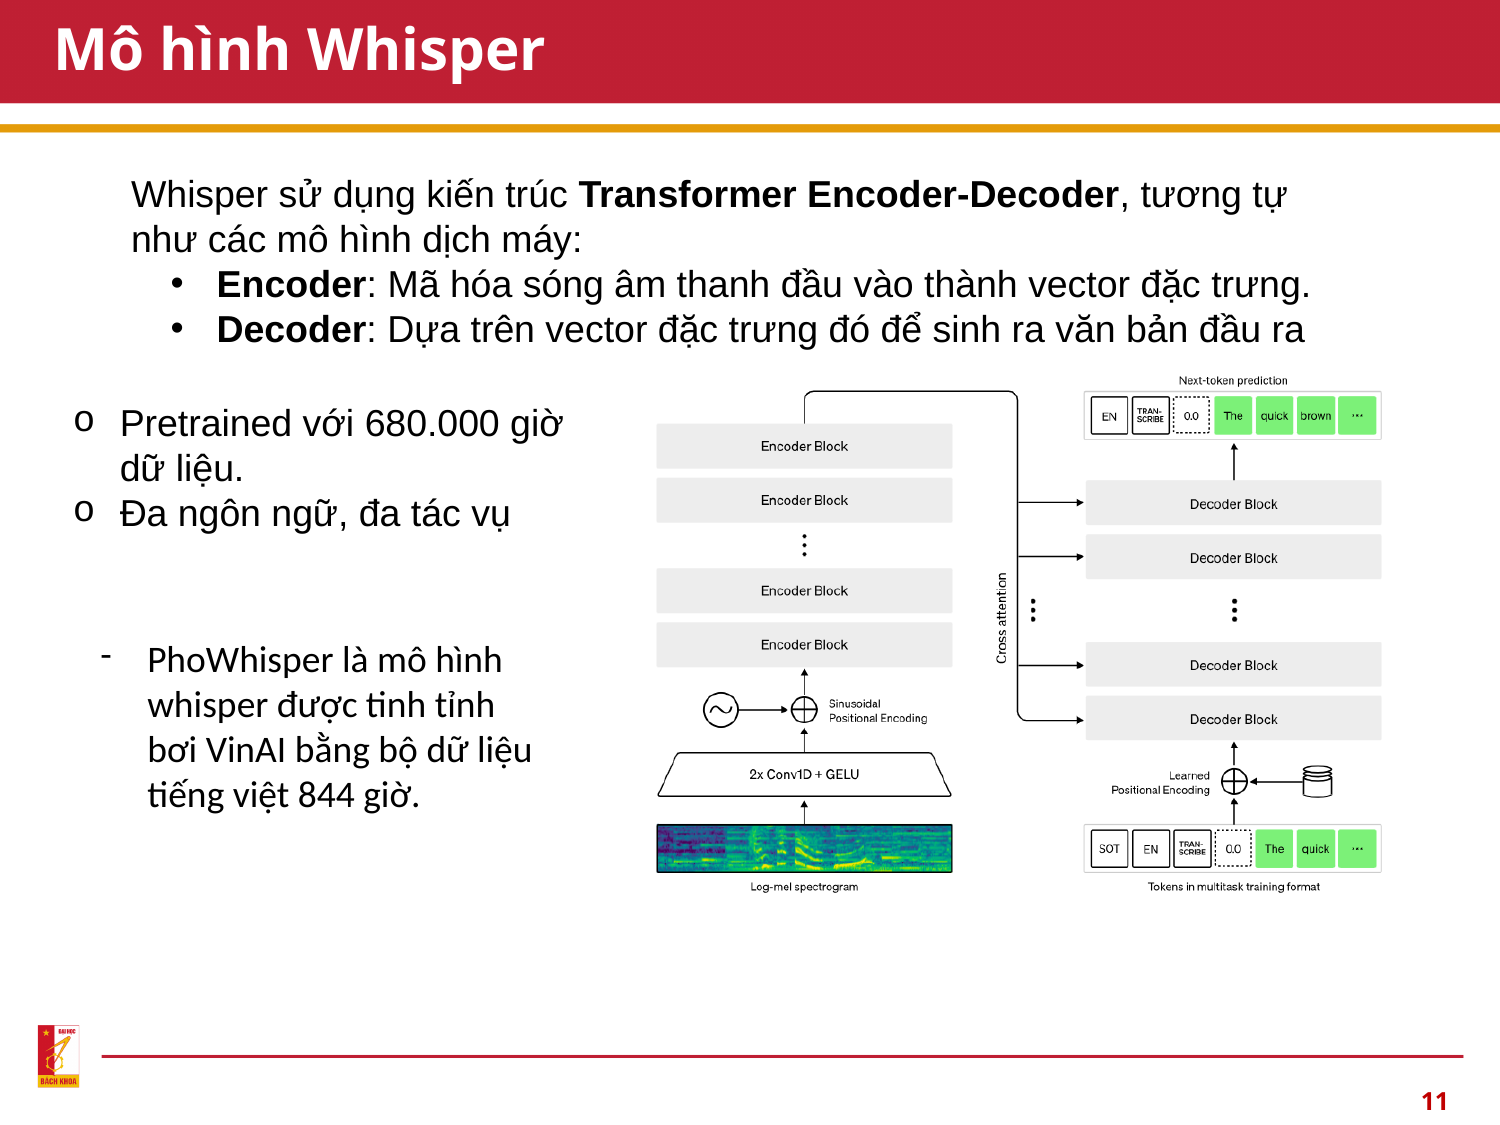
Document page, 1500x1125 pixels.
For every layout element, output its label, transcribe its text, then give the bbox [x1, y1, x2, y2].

title Mô hình Whisper [38, 12, 1462, 87]
picture [0, 0, 1500, 1125]
text_box PhoWhisper là mô hình whisper được tinh tỉnh bơi VinAI bằng bộ dữ liệu tiếng việt 844 giờ. [85, 627, 549, 823]
text_box Pretrained với 680.000 giờ dữ liệu. Đa ngôn ngữ, đa tác vụ [58, 391, 599, 632]
slide_number 11 [1126, 1078, 1464, 1125]
text_box Whisper sử dụng kiến trúc Transformer Encoder-Decoder, tương tự như các mô hình dịch máy: Encoder: Mã hóa sóng âm thanh đầu vào thành vector đặc trưng. Decoder: Dựa trên vector đặc trưng đó để sinh ra văn bản đầu ra [116, 162, 1370, 403]
